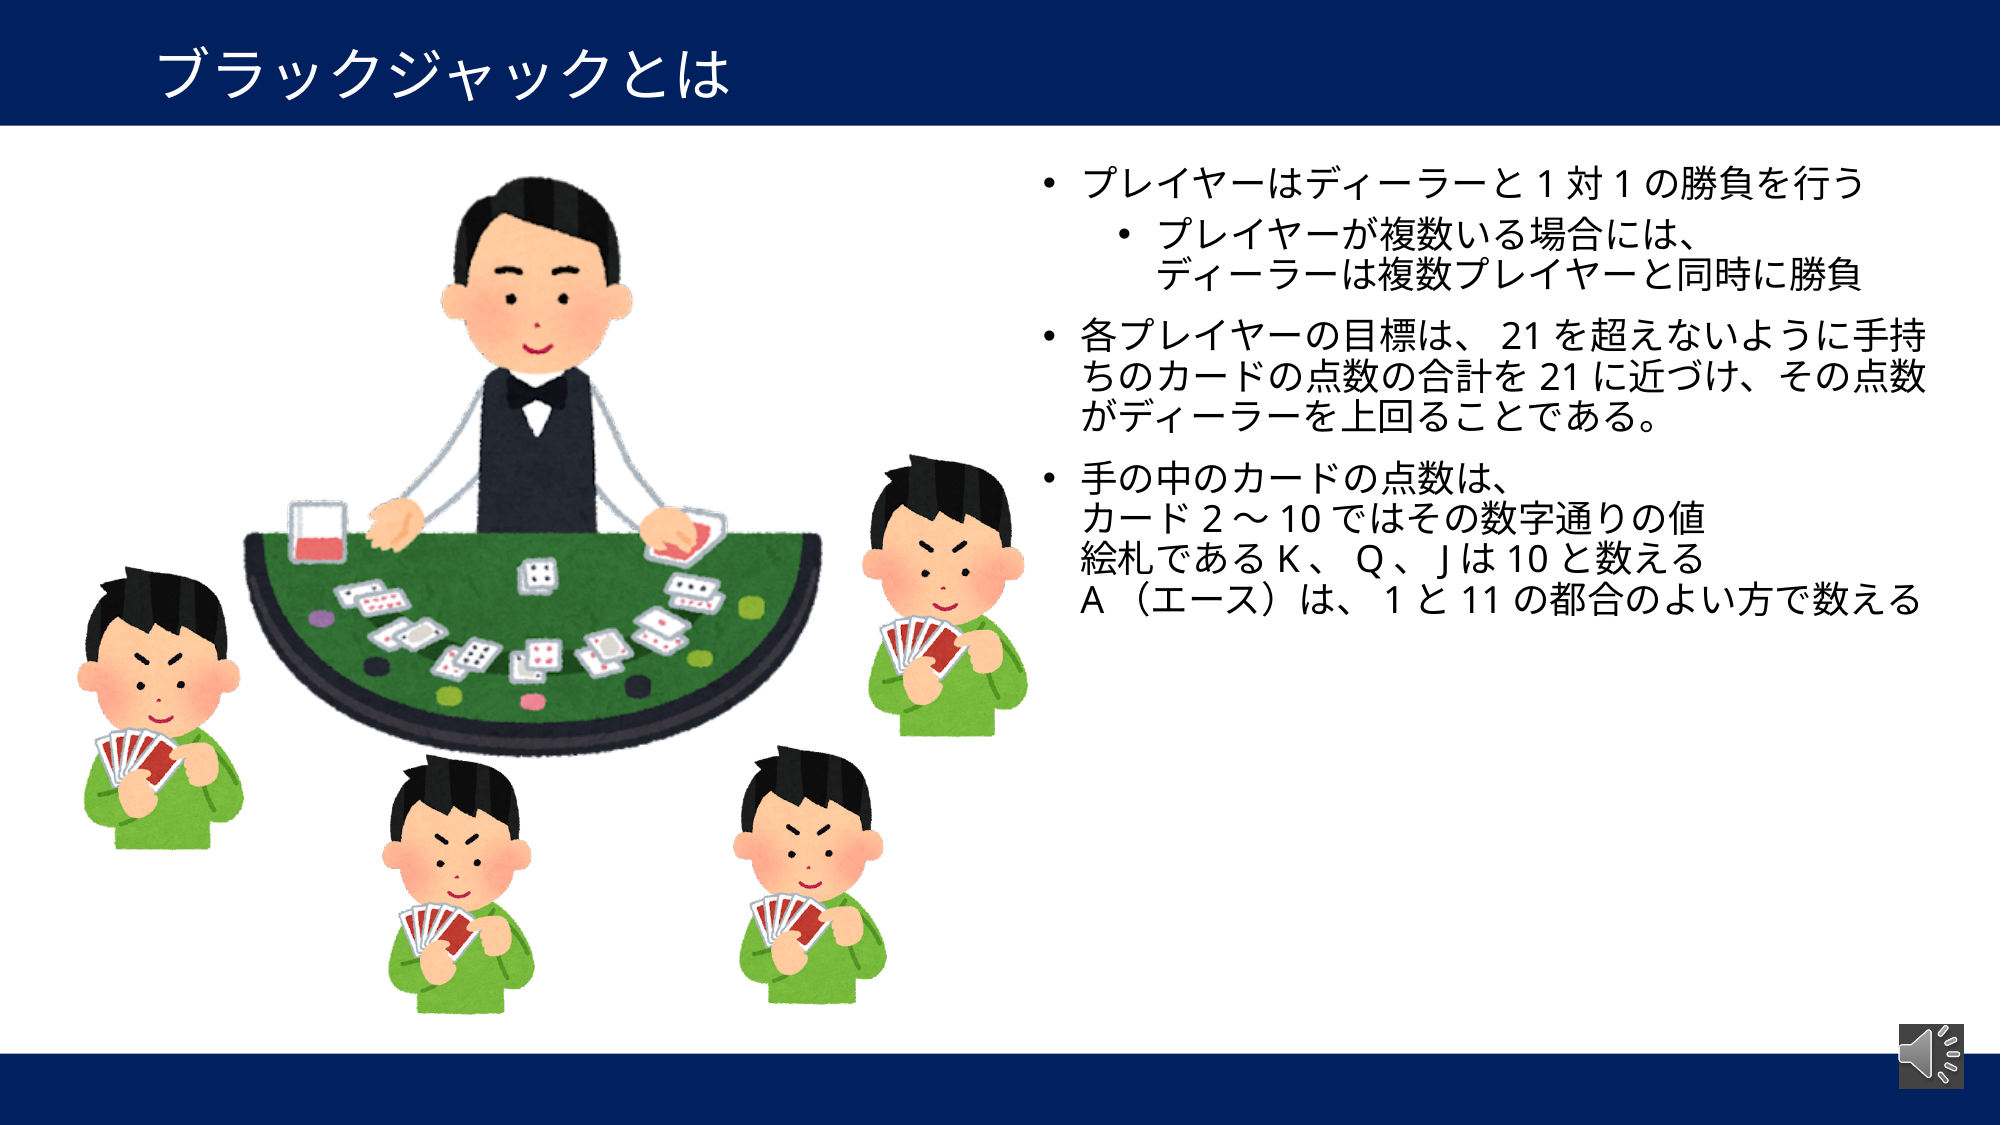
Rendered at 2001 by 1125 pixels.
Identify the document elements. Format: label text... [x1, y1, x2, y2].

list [229, 158, 837, 784]
text_box プレイヤーはディーラーと1対1の勝負を行う プレイヤーが複数いる場合には、 ディーラーは複数プレイヤーと同時に勝負 各プレイヤーの目標は、21を超えないように手持ちのカードの点数の合計を21に近づけ、その点数がディーラーを上回ることである。 手の中のカードの点数は、 カード2～10ではその数字通りの値 絵札であるK、Q、Jは10と数える A（エース）は、1と11の都合のよい方で数える [1027, 157, 1952, 1033]
picture [681, 451, 1074, 1009]
title ブラックジャックとは [137, 32, 1863, 124]
picture [1897, 1022, 1965, 1090]
picture [20, 563, 290, 855]
picture [329, 751, 577, 1019]
